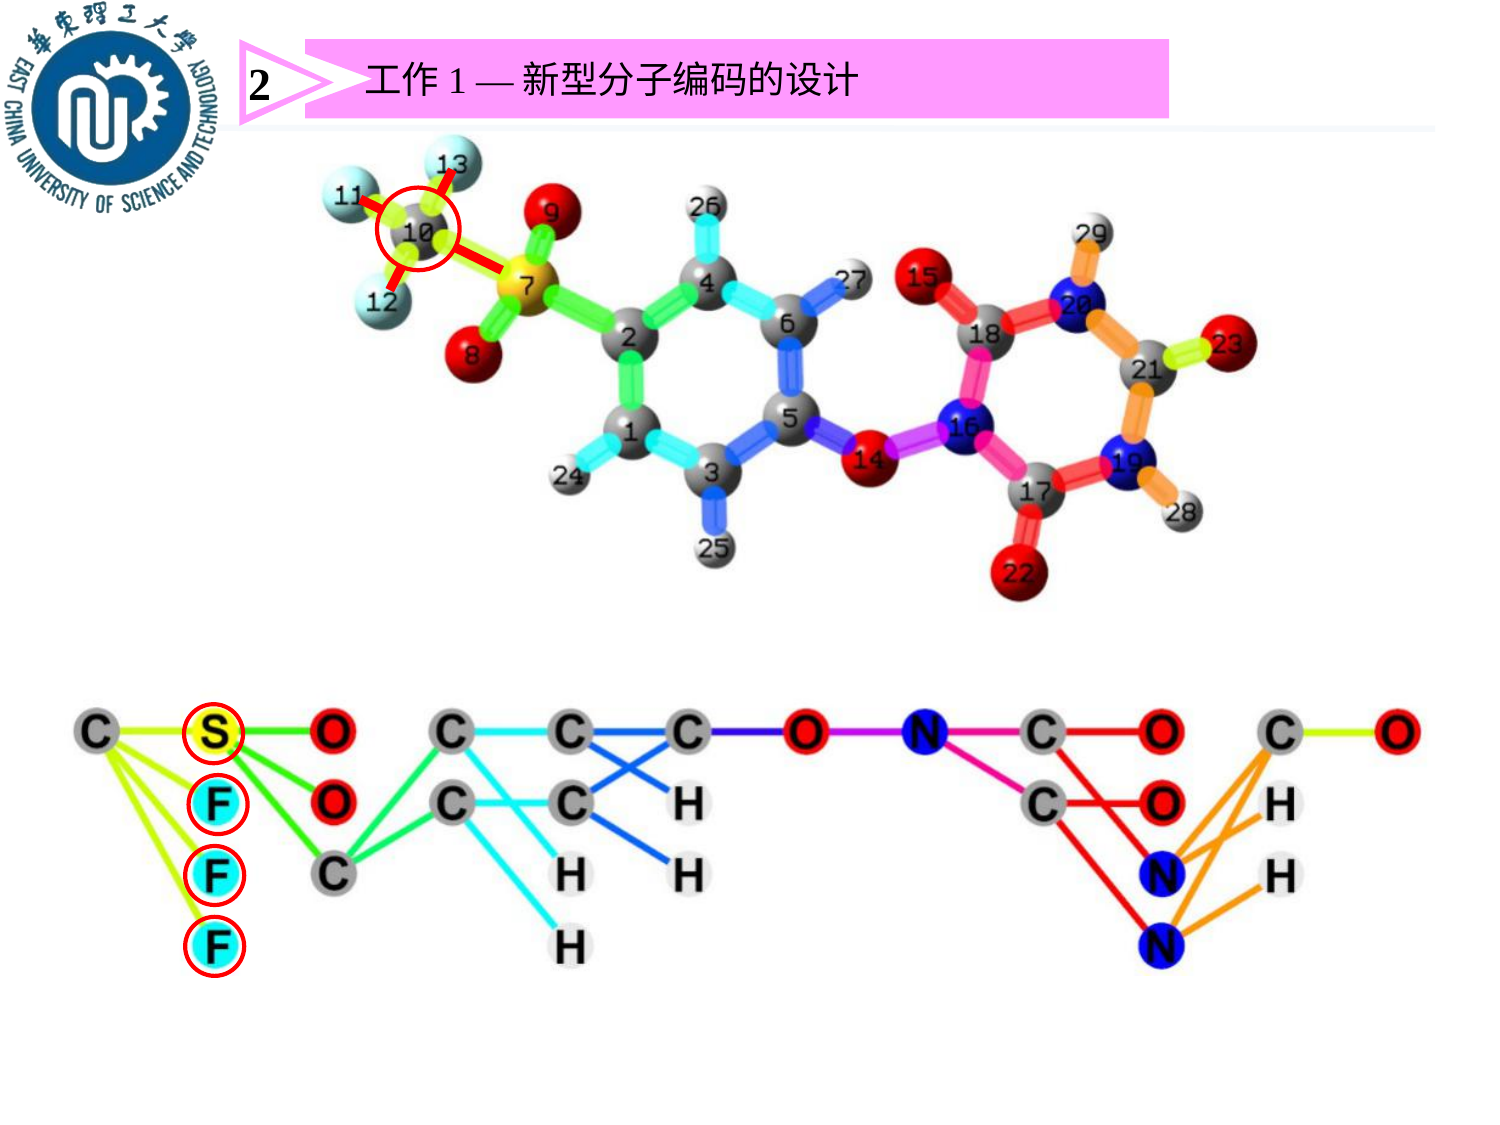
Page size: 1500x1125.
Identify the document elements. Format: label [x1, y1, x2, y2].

text_box [0, 0, 1436, 218]
text_box [454, 246, 503, 271]
picture [64, 125, 1440, 977]
text_box [389, 266, 402, 291]
